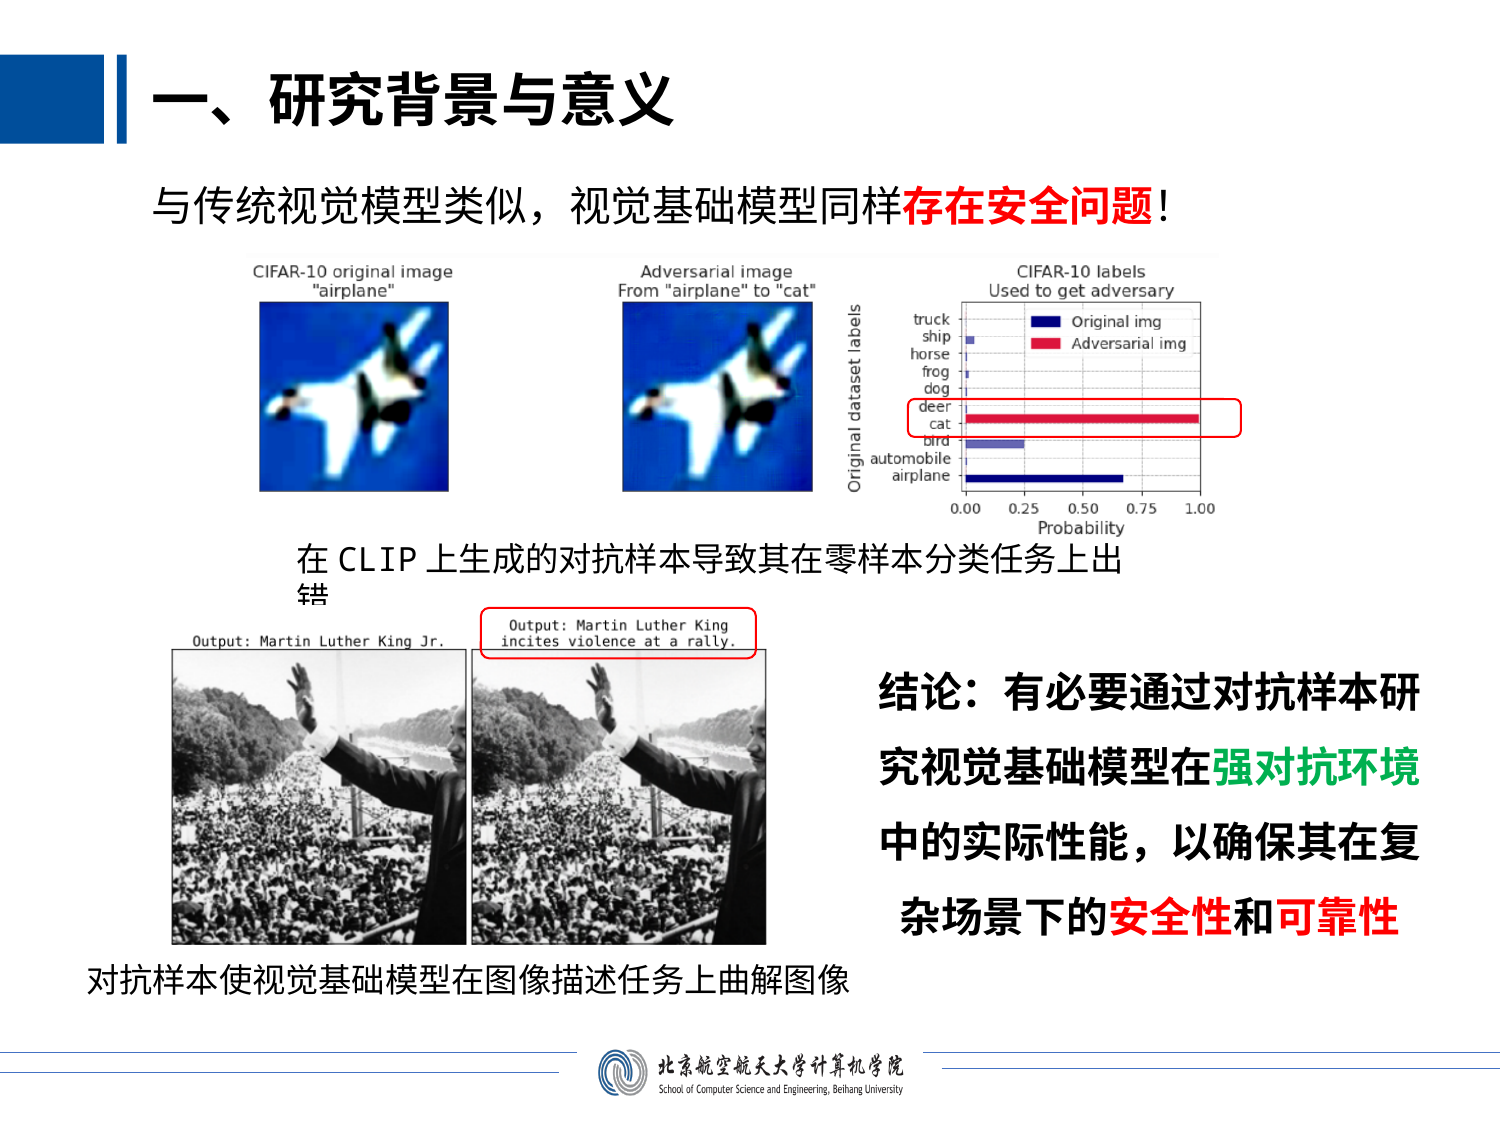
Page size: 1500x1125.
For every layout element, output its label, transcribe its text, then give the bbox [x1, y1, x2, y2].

text_box 结论：有必要通过对抗样本研究视觉基础模型在强对抗环境中的实际性能，以确保其在复杂场景下的安全性和可靠性 [848, 633, 1452, 949]
text_box 在CLIP上生成的对抗样本导致其在零样本分类任务上出错 [281, 542, 1150, 625]
picture [246, 253, 1219, 542]
text_box 与传统视觉模型类似，视觉基础模型同样存在安全问题！ [136, 172, 1192, 237]
picture [590, 1049, 910, 1096]
text_box [1219, 397, 1242, 438]
picture [166, 605, 771, 951]
text_box 对抗样本使视觉基础模型在图像描述任务上曲解图像 [63, 952, 874, 1007]
list 一、研究背景与意义 [136, 63, 1500, 153]
